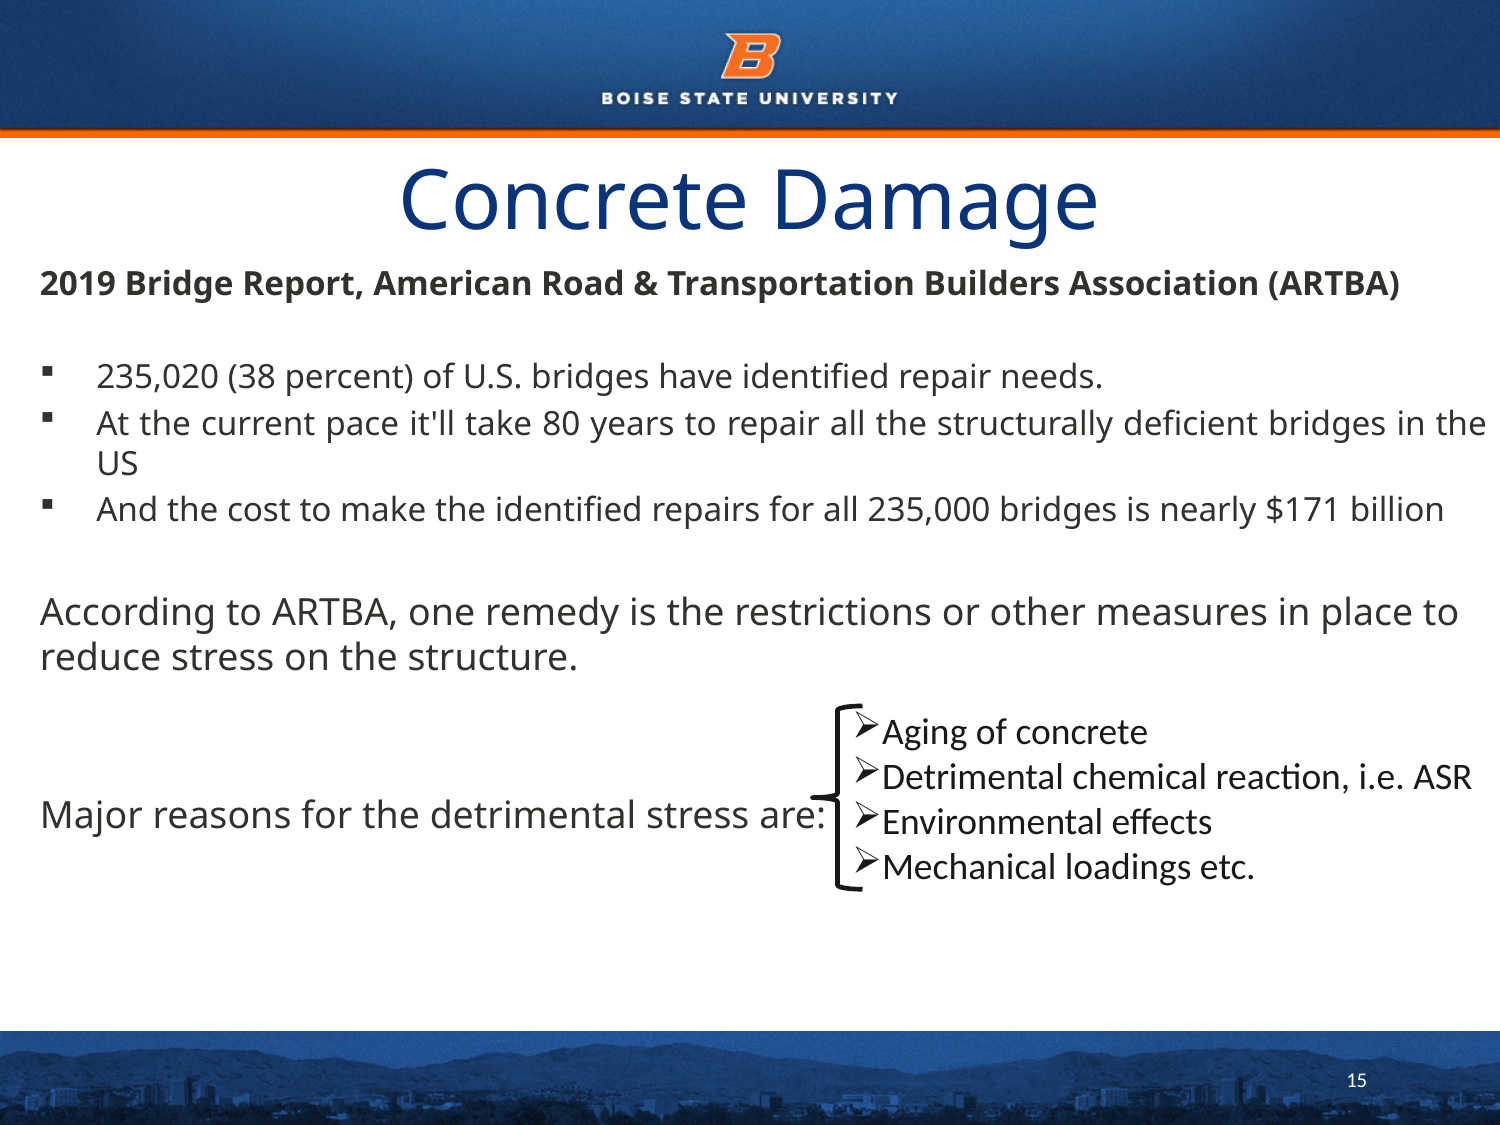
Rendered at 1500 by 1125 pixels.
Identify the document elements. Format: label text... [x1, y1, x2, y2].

title Concrete Damage [75, 137, 1425, 254]
list 2019 Bridge Report, American Road & Transportation Builders Association (ARTBA) 235,020 (38 percent) of U.S. bridges have identified repair needs. At the current pace it'll take 80 years to repair all the structurally deficient bridges in the US And the cost to make the identified repairs for all 235,000 bridges is nearly $171 billion According to ARTBA, one remedy is the restrictions or other measures in place to reduce stress on the structure. Major reasons for the detrimental stress are: [24, 254, 1500, 953]
picture [0, 0, 1500, 138]
text_box Aging of concrete Detrimental chemical reaction, i.e. ASR Environmental effects Mechanical loadings etc. [837, 699, 1500, 895]
picture [0, 1031, 1500, 1125]
text_box [811, 705, 863, 891]
